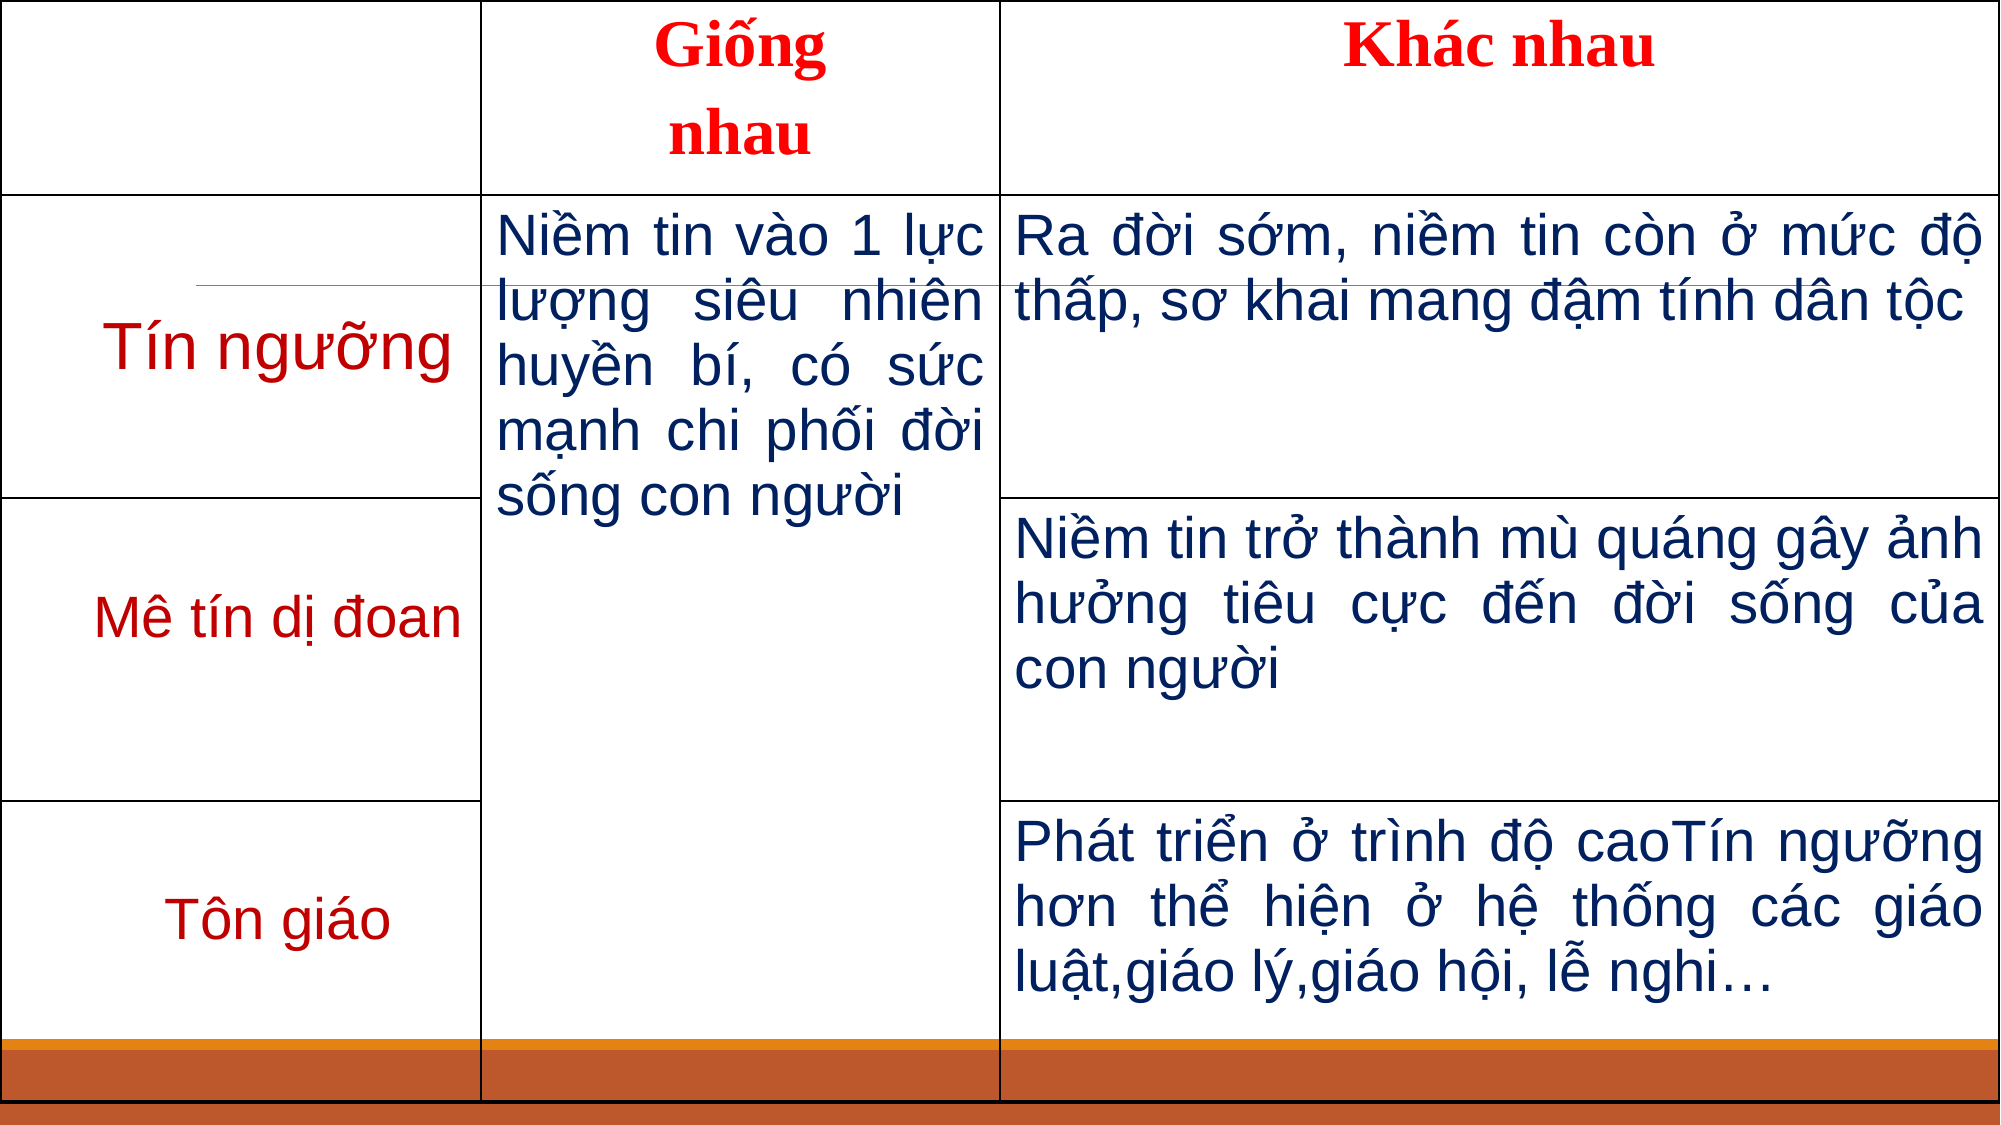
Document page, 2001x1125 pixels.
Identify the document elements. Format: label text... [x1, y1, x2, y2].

table_header [2, 2, 480, 194]
table_cell Tôn giáo [2, 802, 480, 1100]
table_cell Ra đời sớm, niềm tin còn ở mức độ thấp, sơ khai mang đậm tính dân tộc [1001, 196, 1998, 497]
table_cell Niềm tin vào 1 lực lượng siêu nhiên huyền bí, có sức mạnh chi phối đời sống con người [482, 196, 999, 1100]
table_cell Tín ngưỡng [2, 196, 480, 497]
table_cell Mê tín dị đoan [2, 499, 480, 800]
table_cell Niềm tin trở thành mù quáng gây ảnh hưởng tiêu cực đến đời sống của con người [1001, 499, 1998, 800]
table_header Khác nhau [1001, 2, 1998, 194]
table_cell Phát triển ở trình độ caoTín ngưỡng hơn thể hiện ở hệ thống các giáo luật,giáo lý,giáo hội, lễ nghi… [1001, 802, 1998, 1100]
table_header Giống nhau [482, 2, 999, 194]
